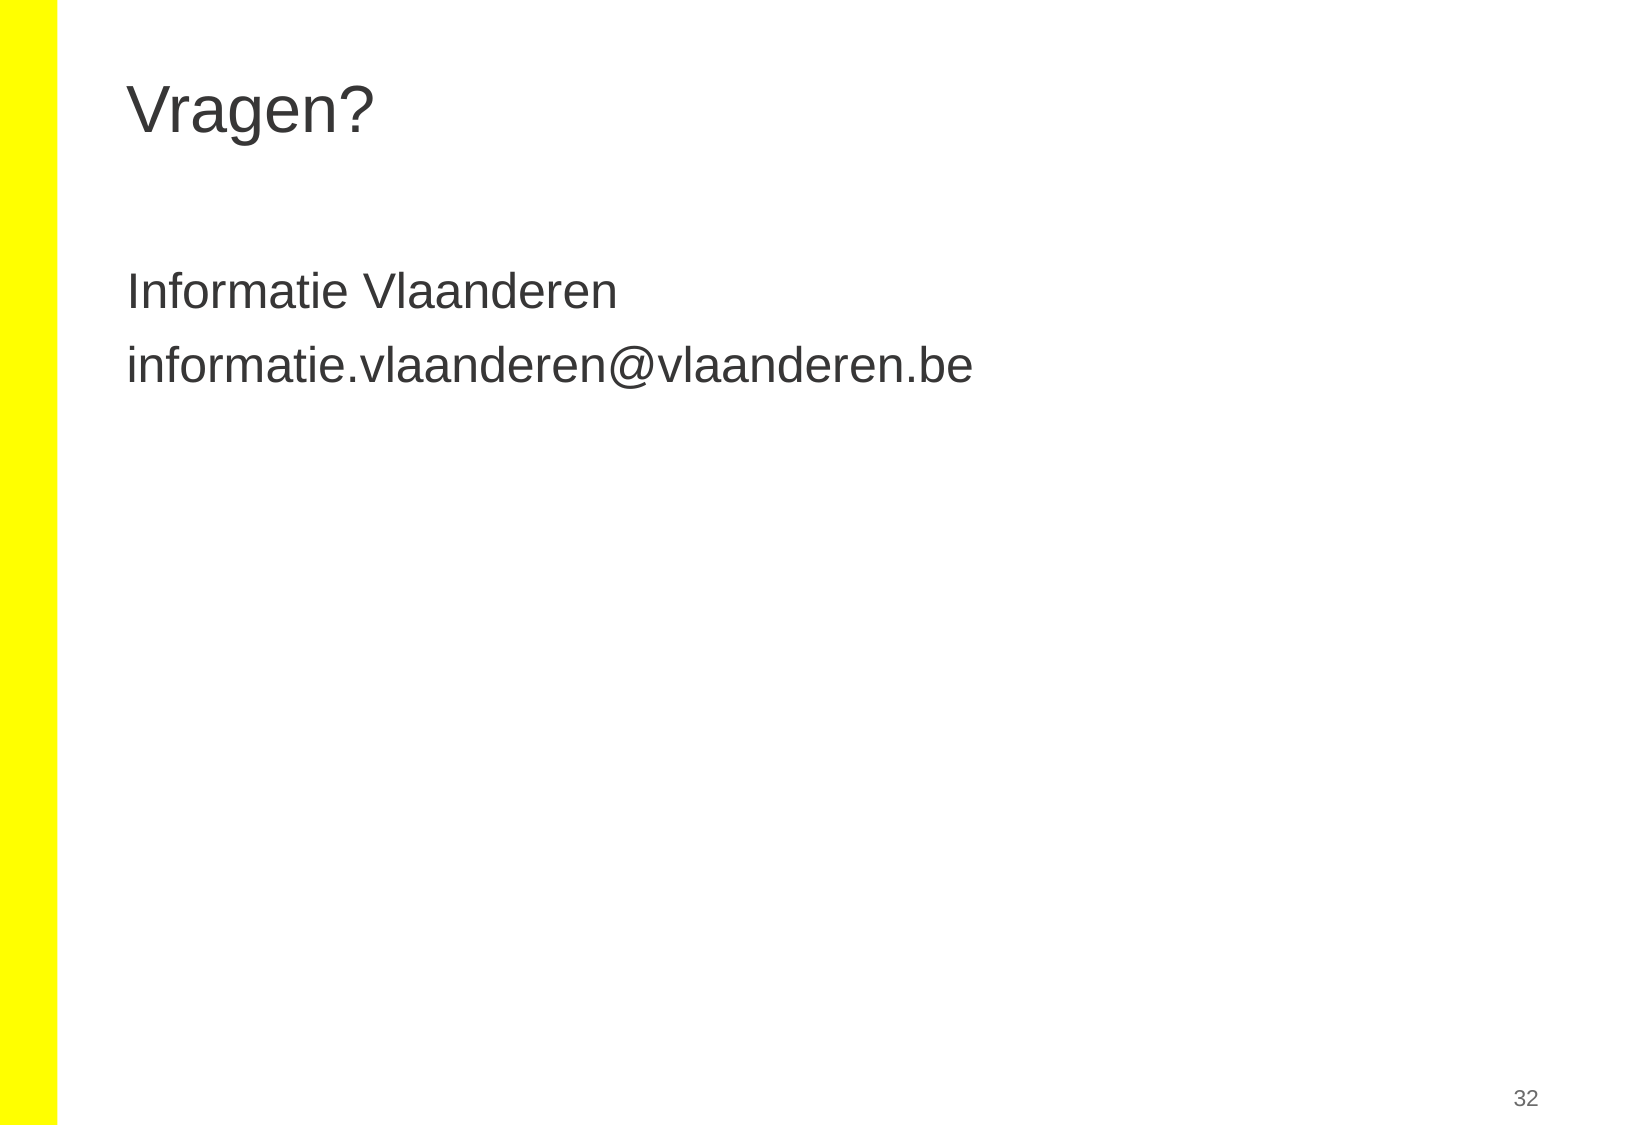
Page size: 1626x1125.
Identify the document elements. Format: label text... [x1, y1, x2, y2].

slide_number 32 [1425, 1075, 1547, 1119]
title Vragen? [111, 59, 1514, 222]
list Informatie Vlaanderen informatie.vlaanderen@vlaanderen.be [111, 243, 1514, 1063]
